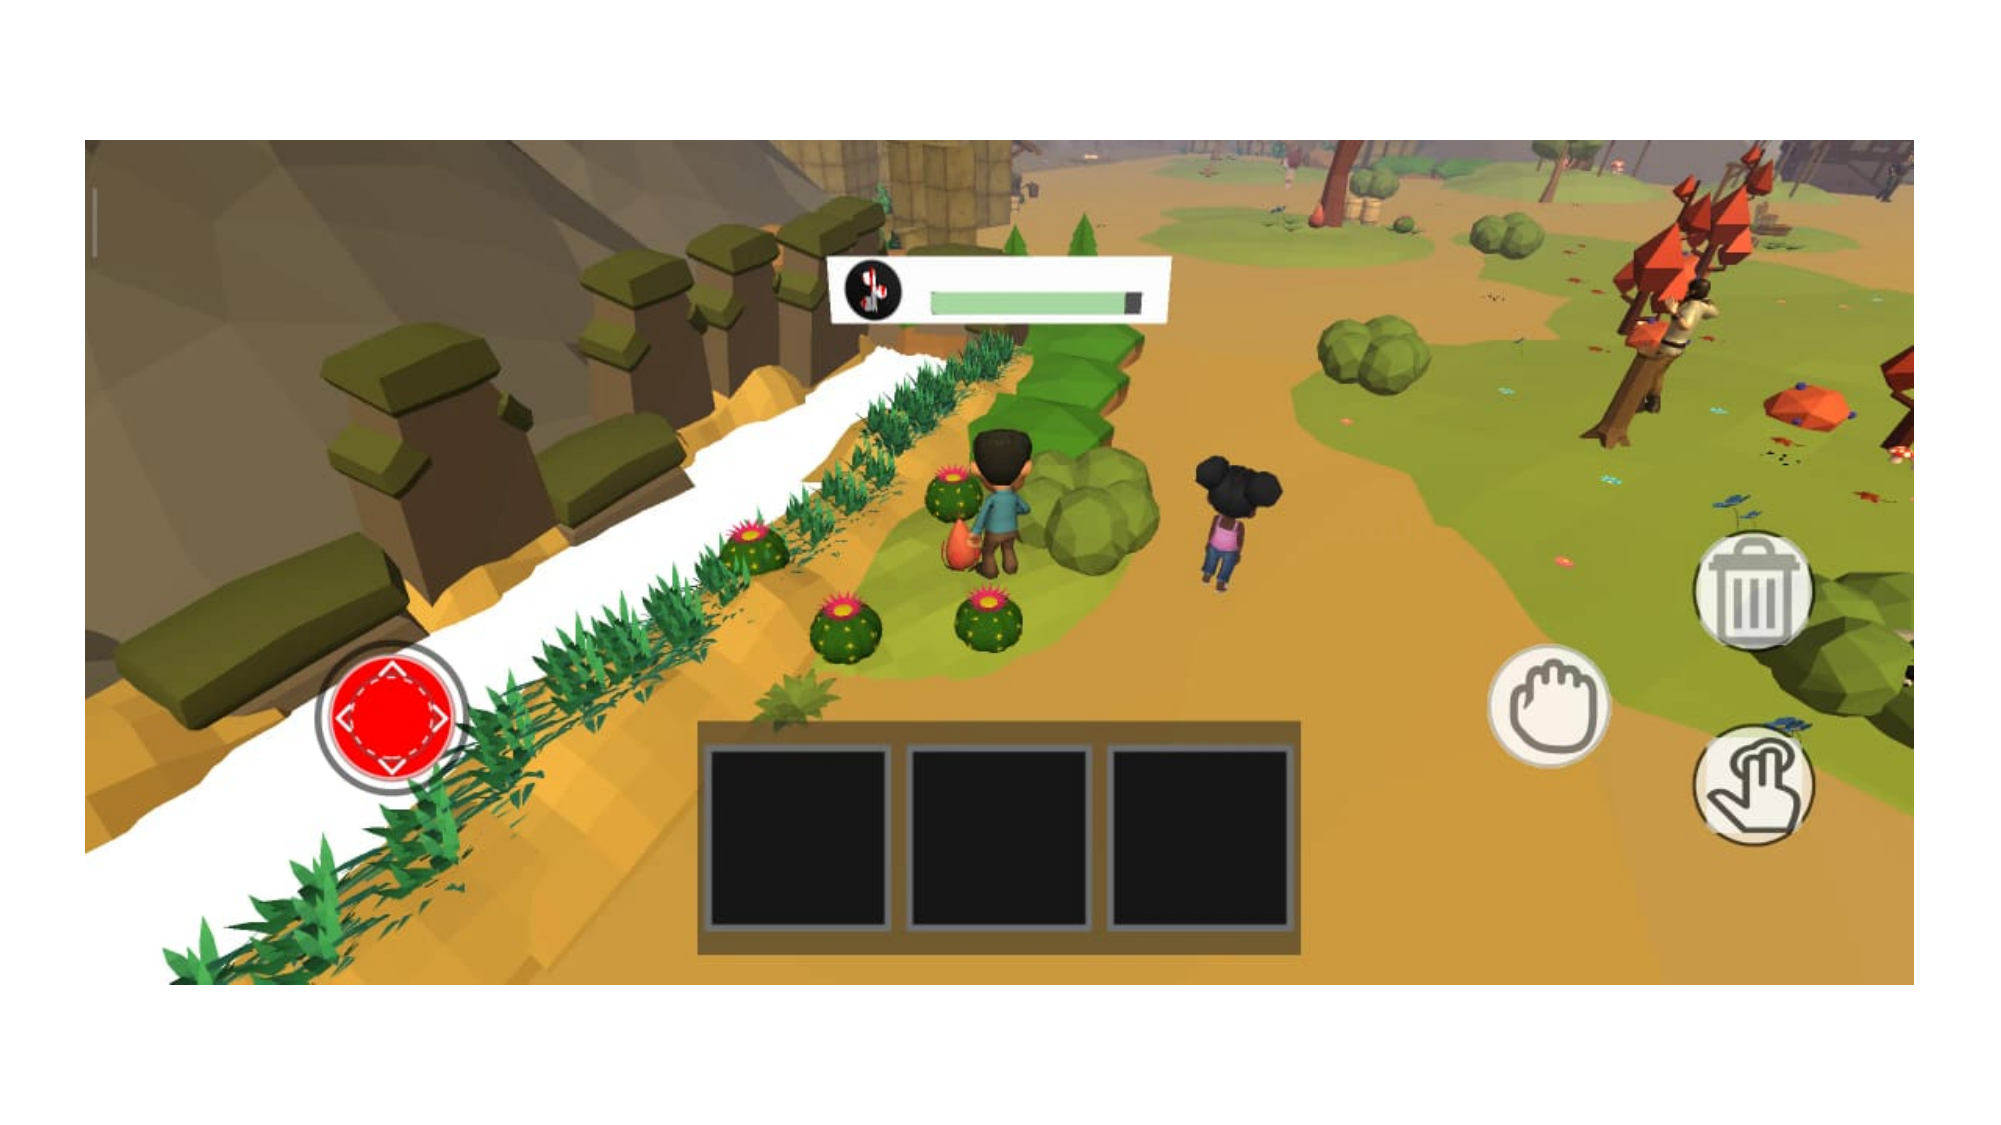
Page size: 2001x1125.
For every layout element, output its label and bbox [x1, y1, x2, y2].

picture [85, 140, 1914, 985]
